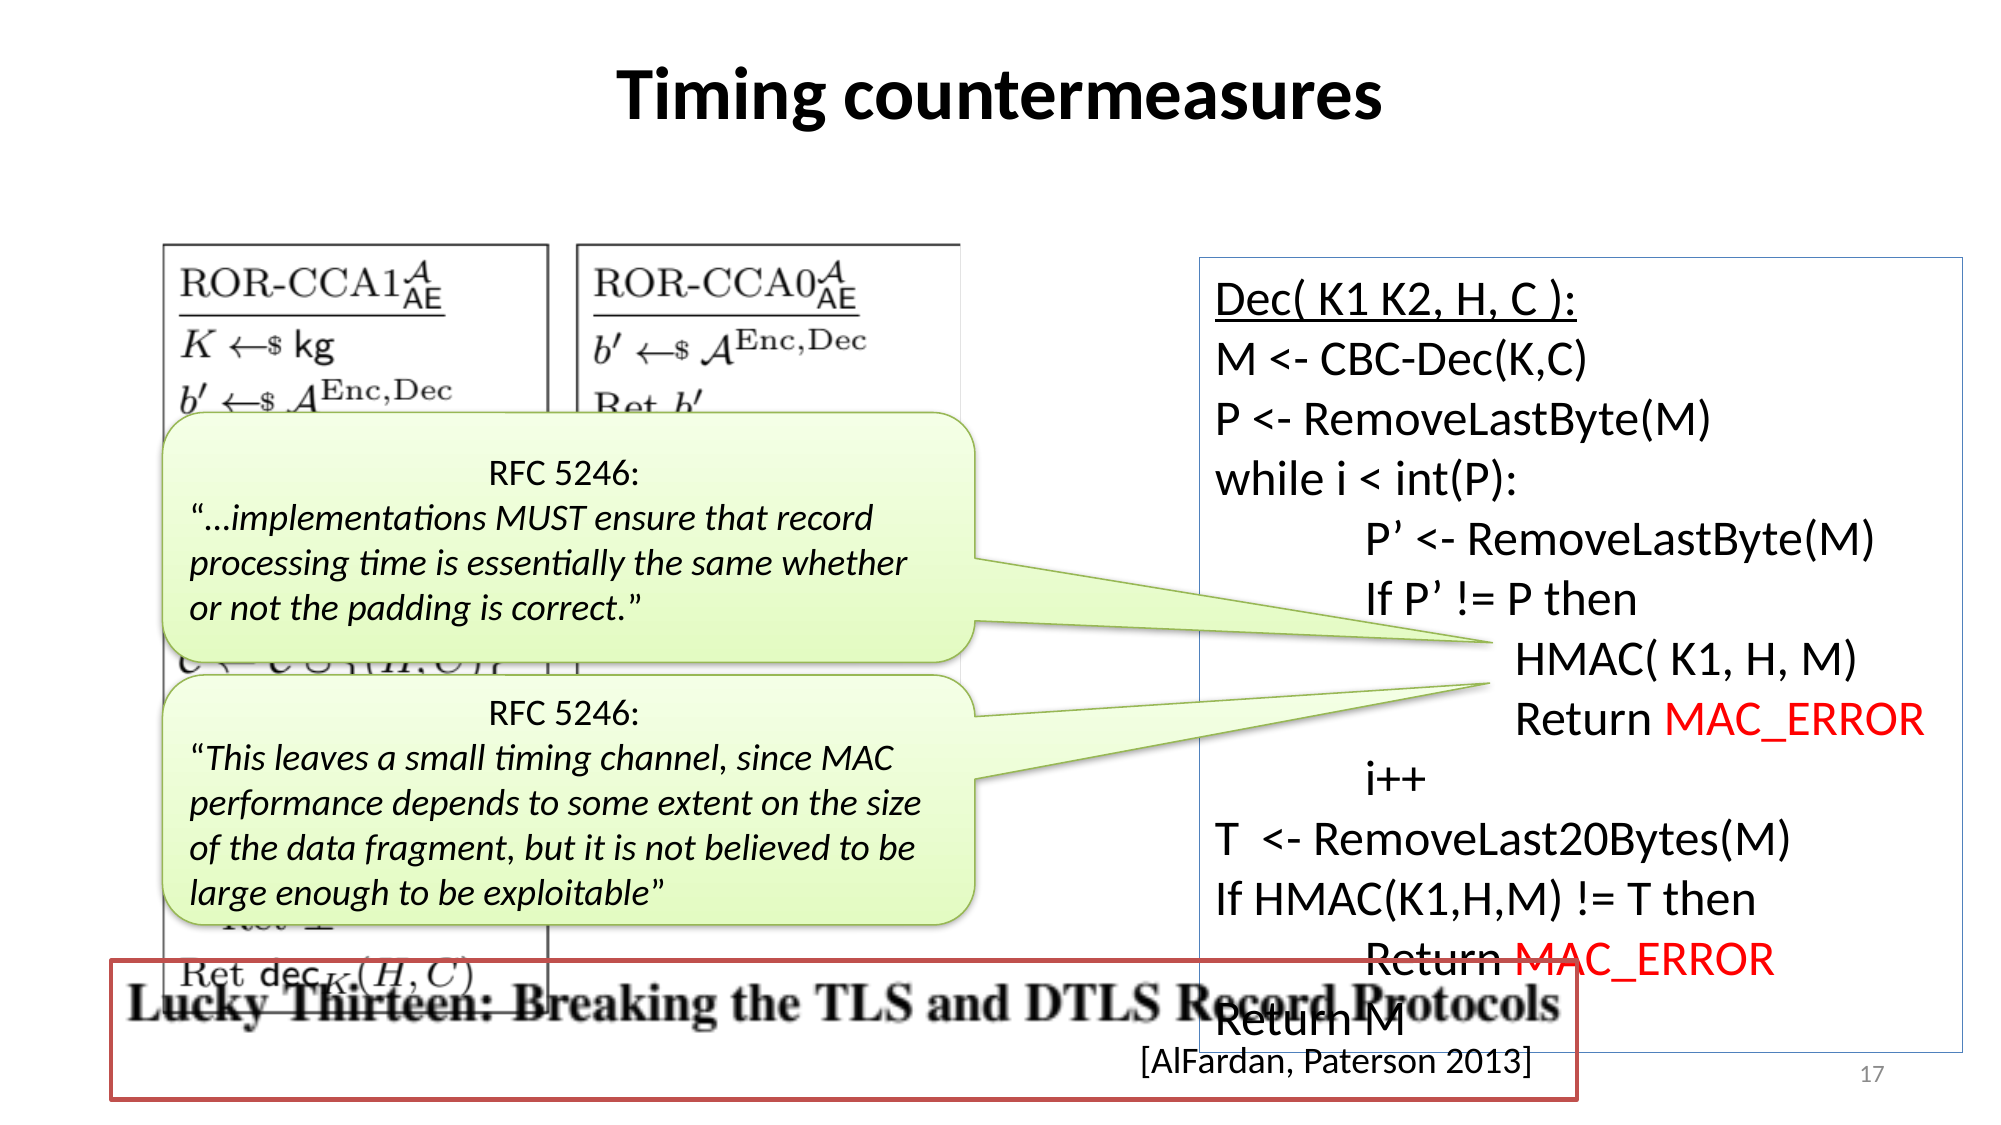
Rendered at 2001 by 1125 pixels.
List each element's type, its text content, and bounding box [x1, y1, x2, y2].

picture [112, 243, 1576, 1098]
text_box Timing countermeasures [99, 37, 1900, 225]
text_box RFC 5246: “…implementations MUST ensure that record processing time is essentially the same whether or not the padding is correct.” [965, 426, 1494, 649]
text_box Dec( K1 K2, H, C ): M <- CBC-Dec(K,C) P <- RemoveLastByte(M) while i < int(P): P’ <- RemoveLastByte(M) If P’ != P then HMAC( K1, H, M) Return MAC_ERROR i++ T <- RemoveLast20Bytes(M) If HMAC(K1,H,M) != T then Return MAC_ERROR Return M [1199, 257, 1963, 1053]
slide_number 17 [1579, 1053, 1900, 1103]
text_box RFC 5246: “This leaves a small timing channel, since MAC performance depends to some extent on the size of the data fragment, but it is not believed to be large enough to be exploitable” [965, 682, 1491, 912]
